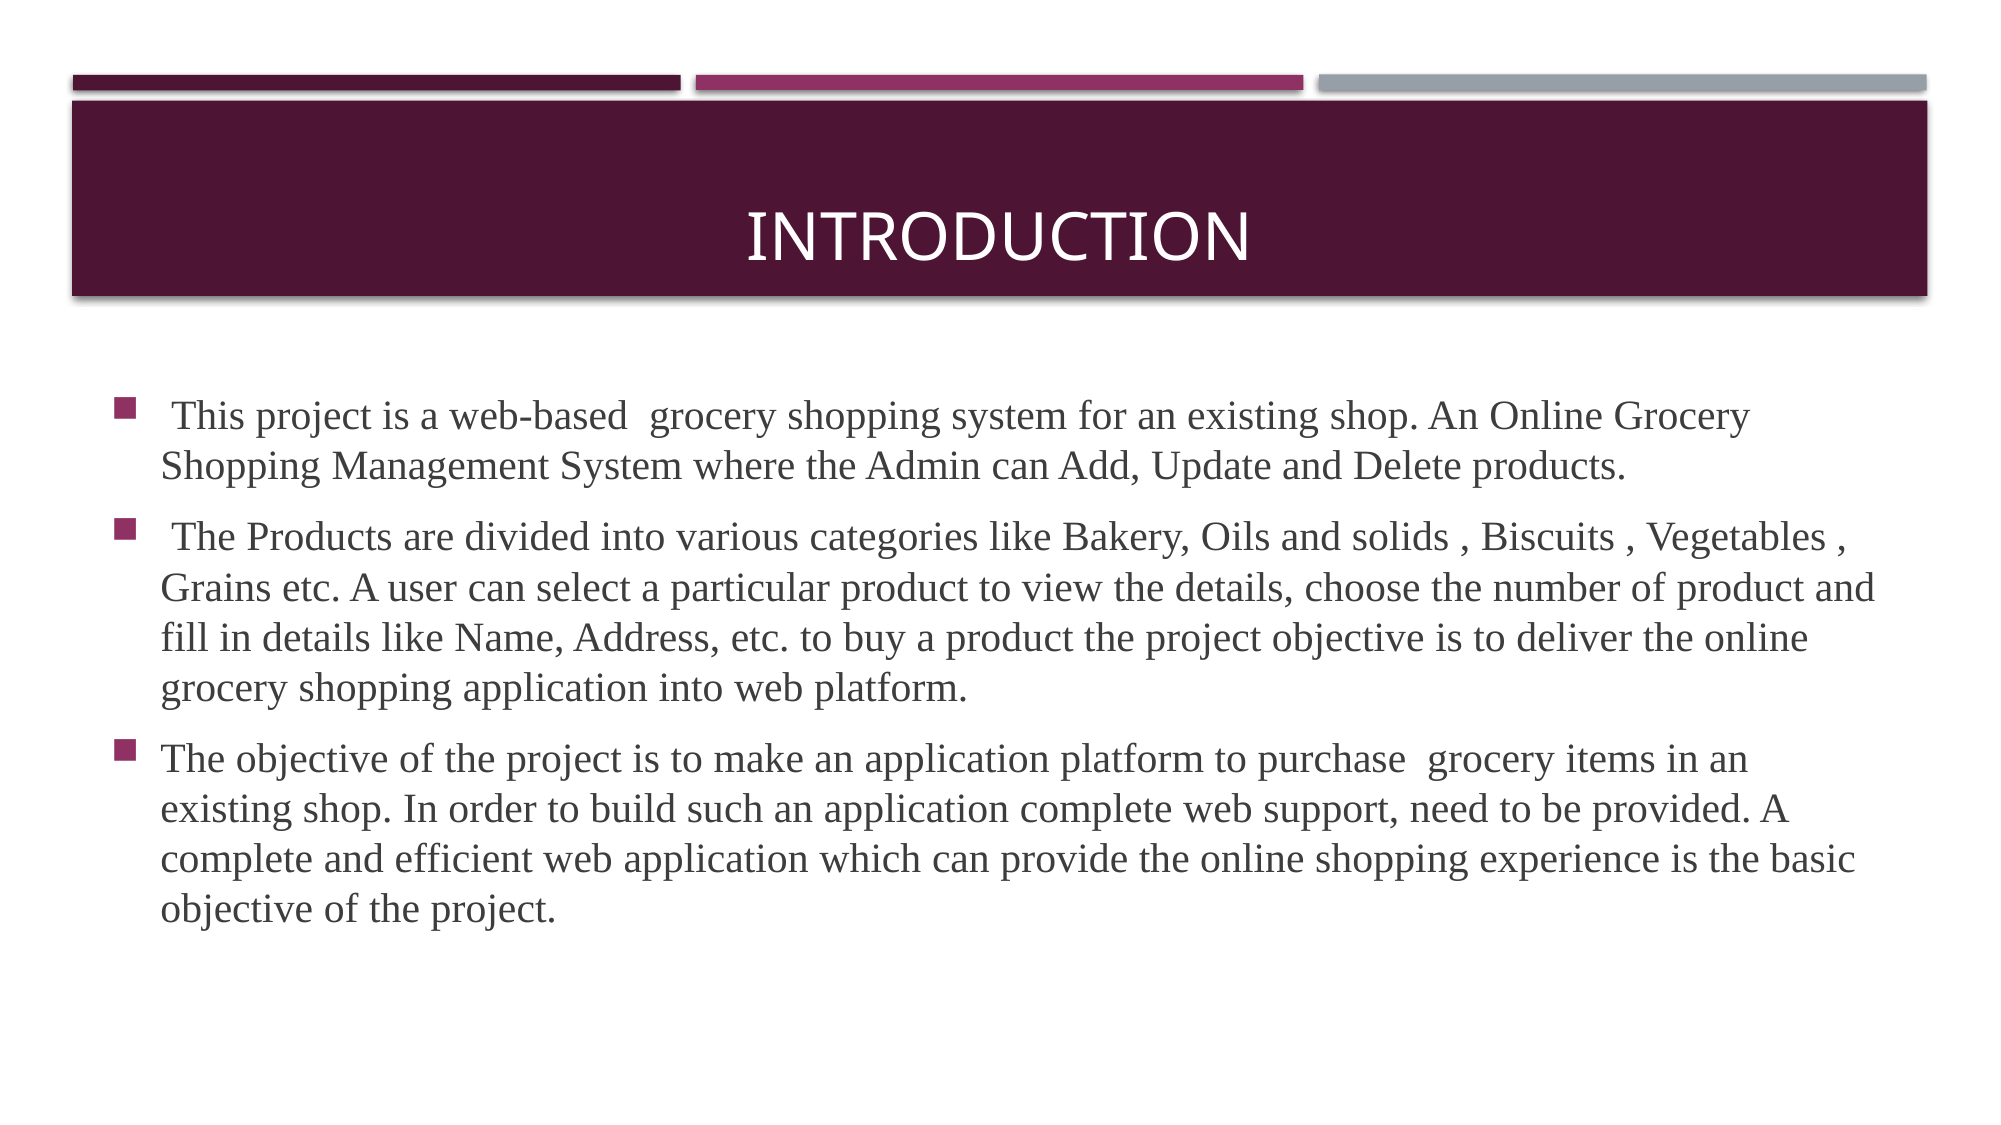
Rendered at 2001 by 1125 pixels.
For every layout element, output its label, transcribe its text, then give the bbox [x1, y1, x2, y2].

list This project is a web-based grocery shopping system for an existing shop. An Online Grocery Shopping Management System where the Admin can Add, Update and Delete products. The Products are divided into various categories like Bakery, Oils and solids , Biscuits , Vegetables , Grains etc. A user can select a particular product to view the details, choose the number of product and fill in details like Name, Address, etc. to buy a product the project objective is to deliver the online grocery shopping application into web platform. The objective of the project is to make an application platform to purchase grocery items in an existing shop. In order to build such an application complete web support, need to be provided. A complete and efficient web application which can provide the online shopping experience is the basic objective of the project. [95, 357, 1905, 962]
title INTRODUCTION [95, 115, 1905, 282]
